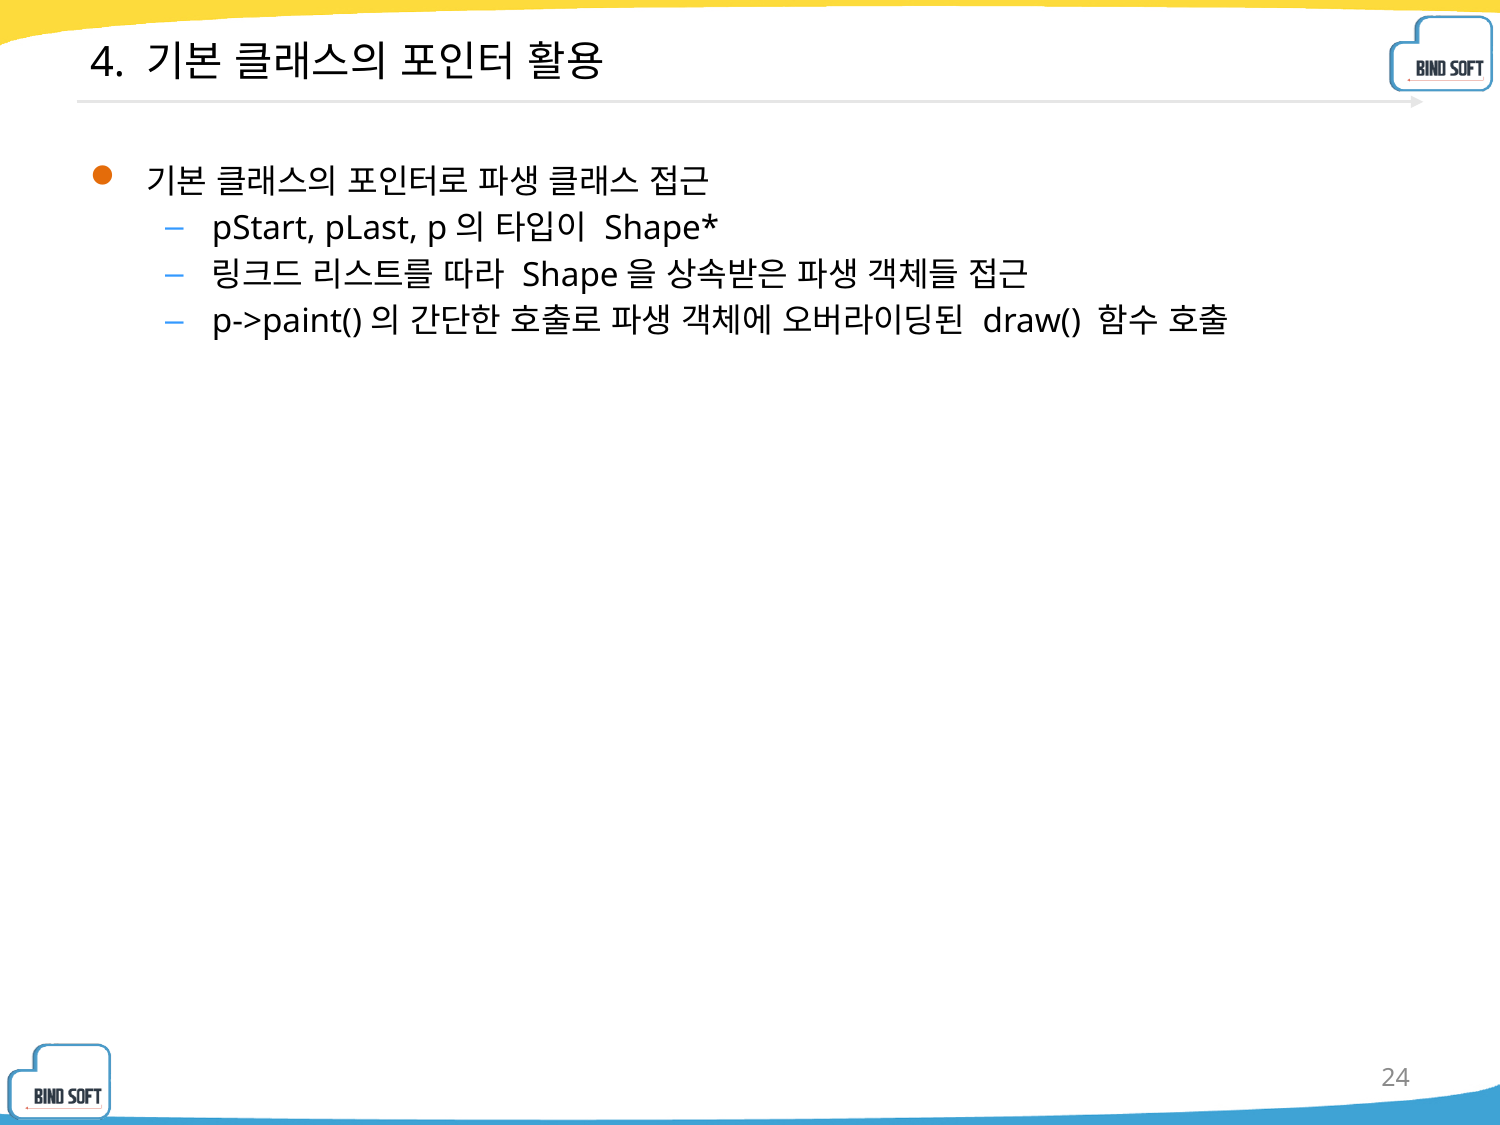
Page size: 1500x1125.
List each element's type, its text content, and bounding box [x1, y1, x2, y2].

title 4. 기본 클래스의 포인터 활용 [75, 11, 1425, 108]
picture [0, 1003, 1500, 1125]
picture [0, 0, 1500, 96]
list 기본 클래스의 포인터로 파생 클래스 접근 pStart, pLast, p의 타입이 Shape* 링크드 리스트를 따라 Shape을 상속받은 파생 객체들 접근 p->paint()의 간단한 호출로 파생 객체에 오버라이딩된 draw() 함수 호출 [75, 152, 1425, 1055]
slide_number 24 [1074, 1055, 1425, 1103]
